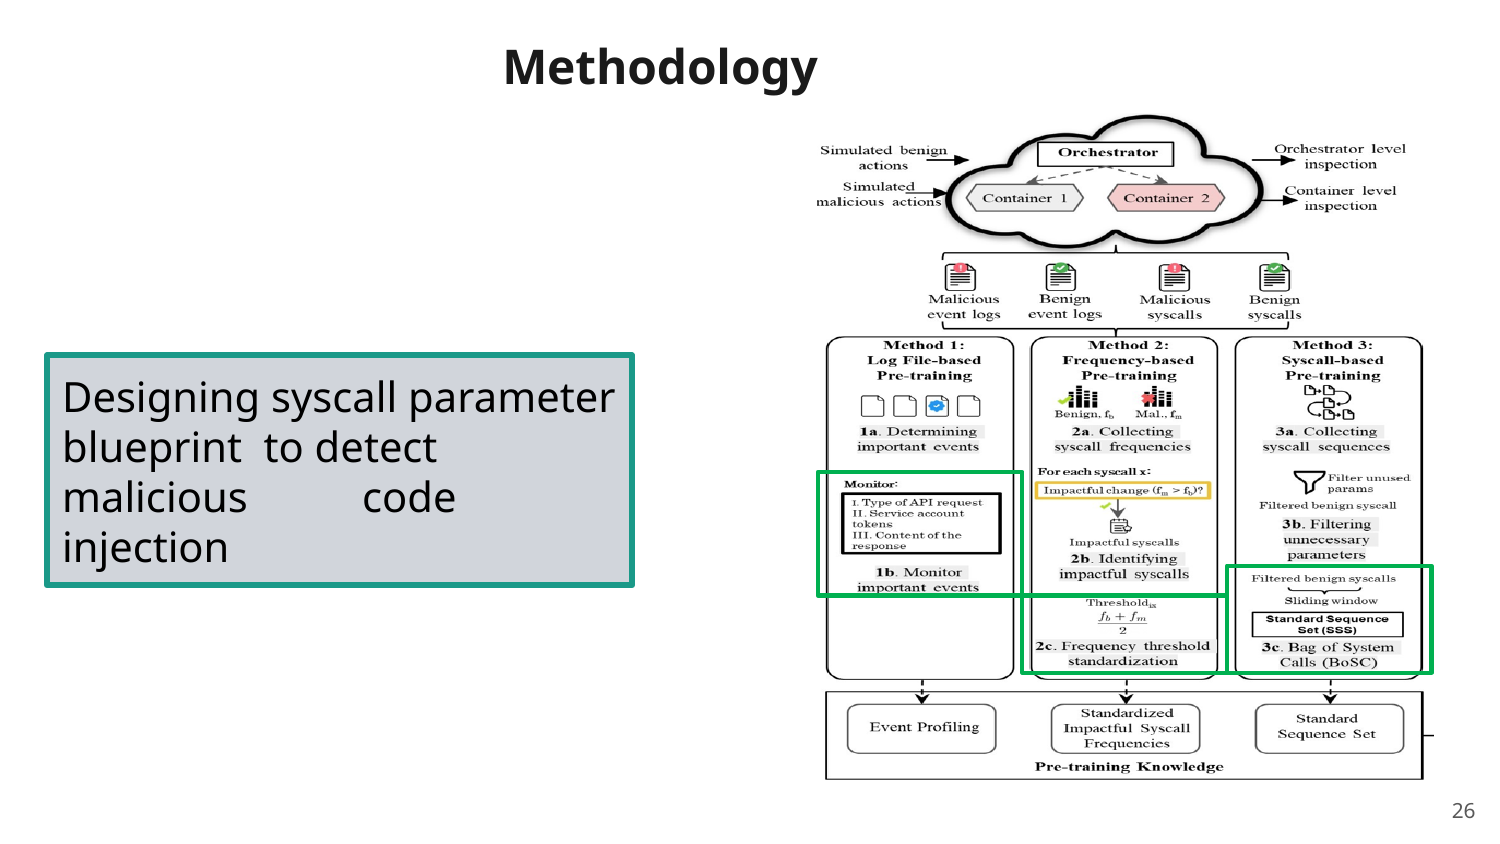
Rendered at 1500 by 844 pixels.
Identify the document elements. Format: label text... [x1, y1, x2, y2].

slide_number 26 [1400, 779, 1491, 844]
picture [817, 113, 1434, 780]
text_box Designing syscall parameter blueprint to detect malicious code injection [47, 355, 632, 586]
title Methodology [282, 21, 1387, 110]
